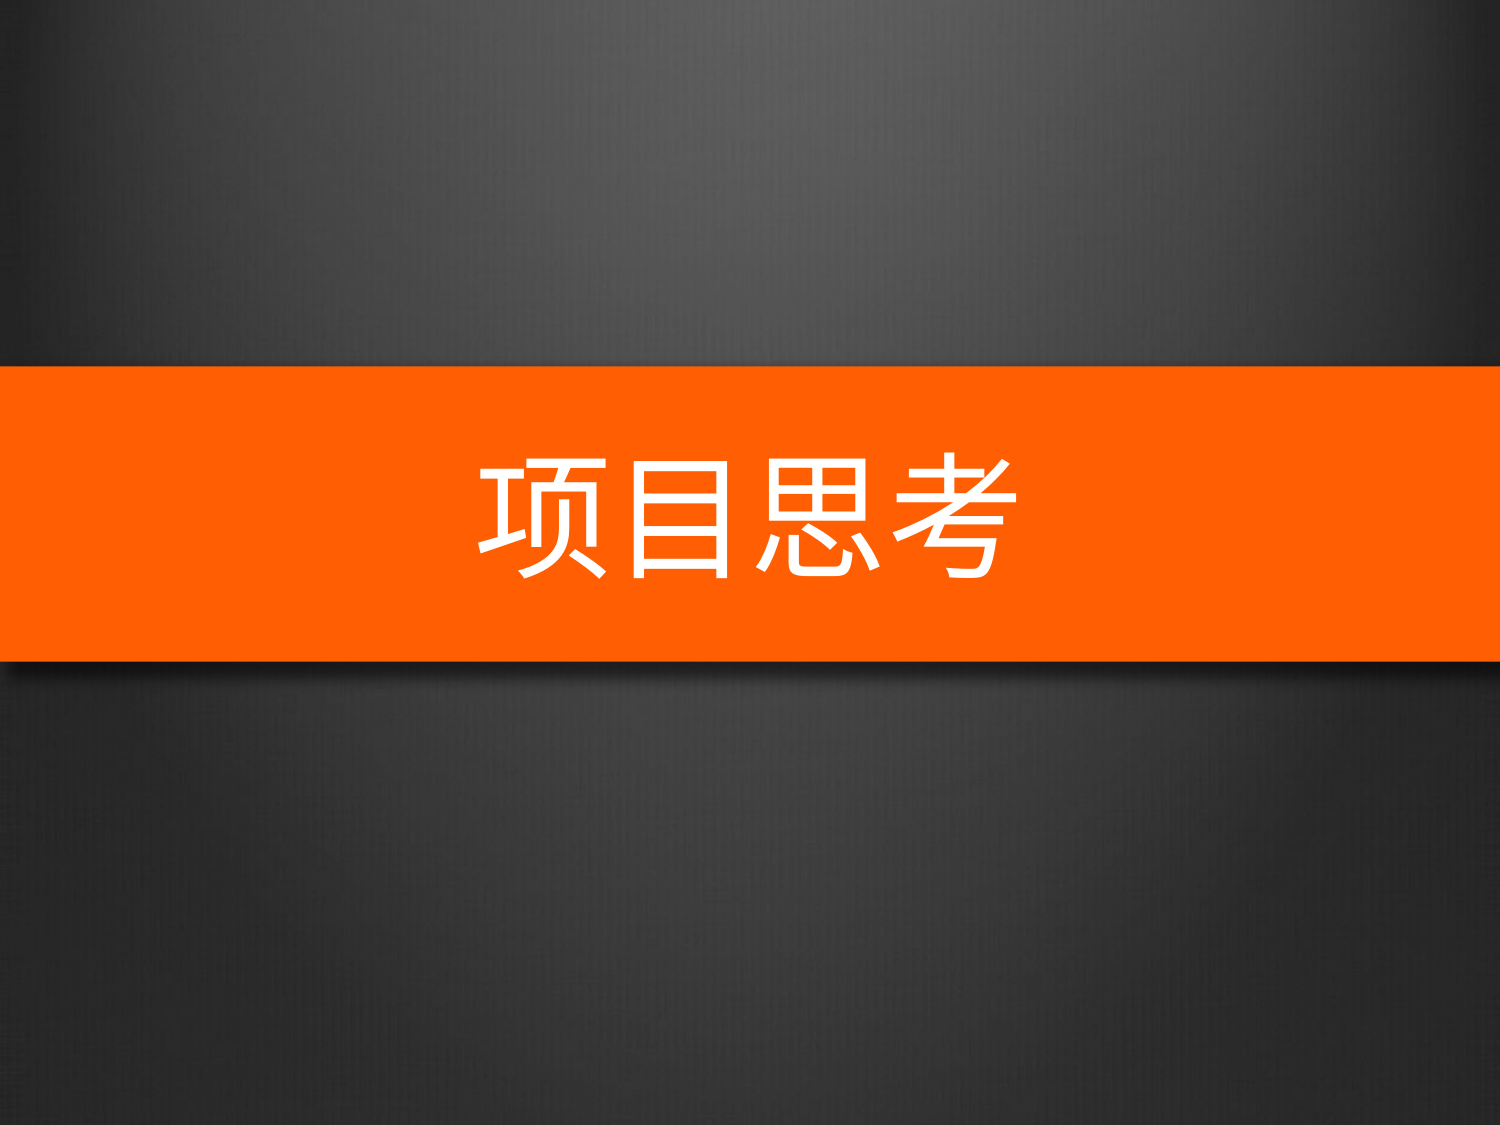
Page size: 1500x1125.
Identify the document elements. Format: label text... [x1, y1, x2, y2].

text_box 项目思考 [0, 366, 1500, 662]
